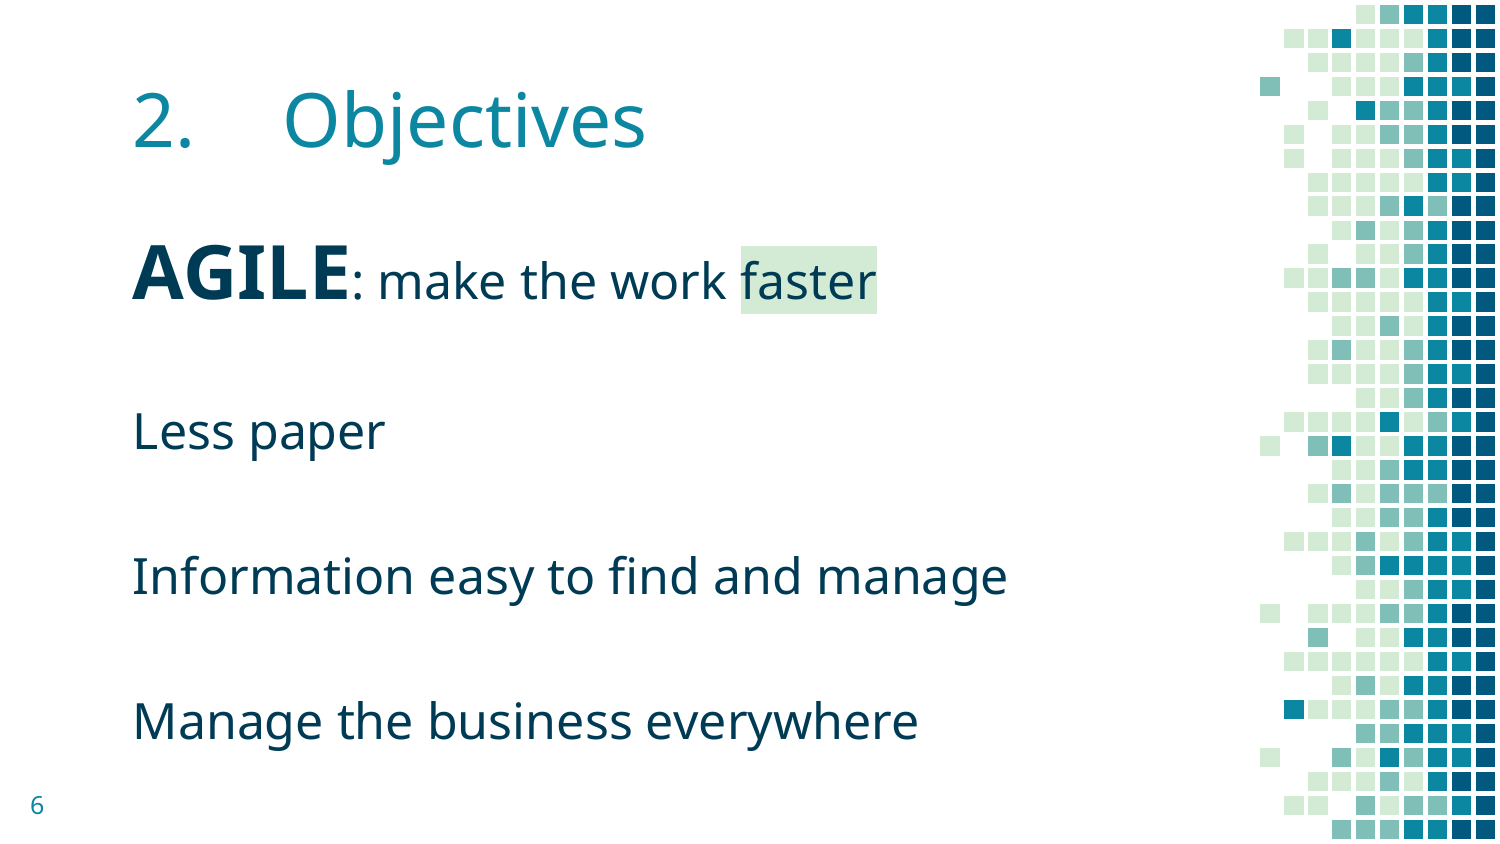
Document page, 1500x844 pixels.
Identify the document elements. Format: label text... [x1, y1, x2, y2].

list AGILE: make the work faster Less paper Information easy to find and manage Manage the business everywhere [117, 209, 1227, 775]
slide_number ‹#› [15, 774, 105, 839]
title 2. Objectives [117, 37, 1227, 178]
